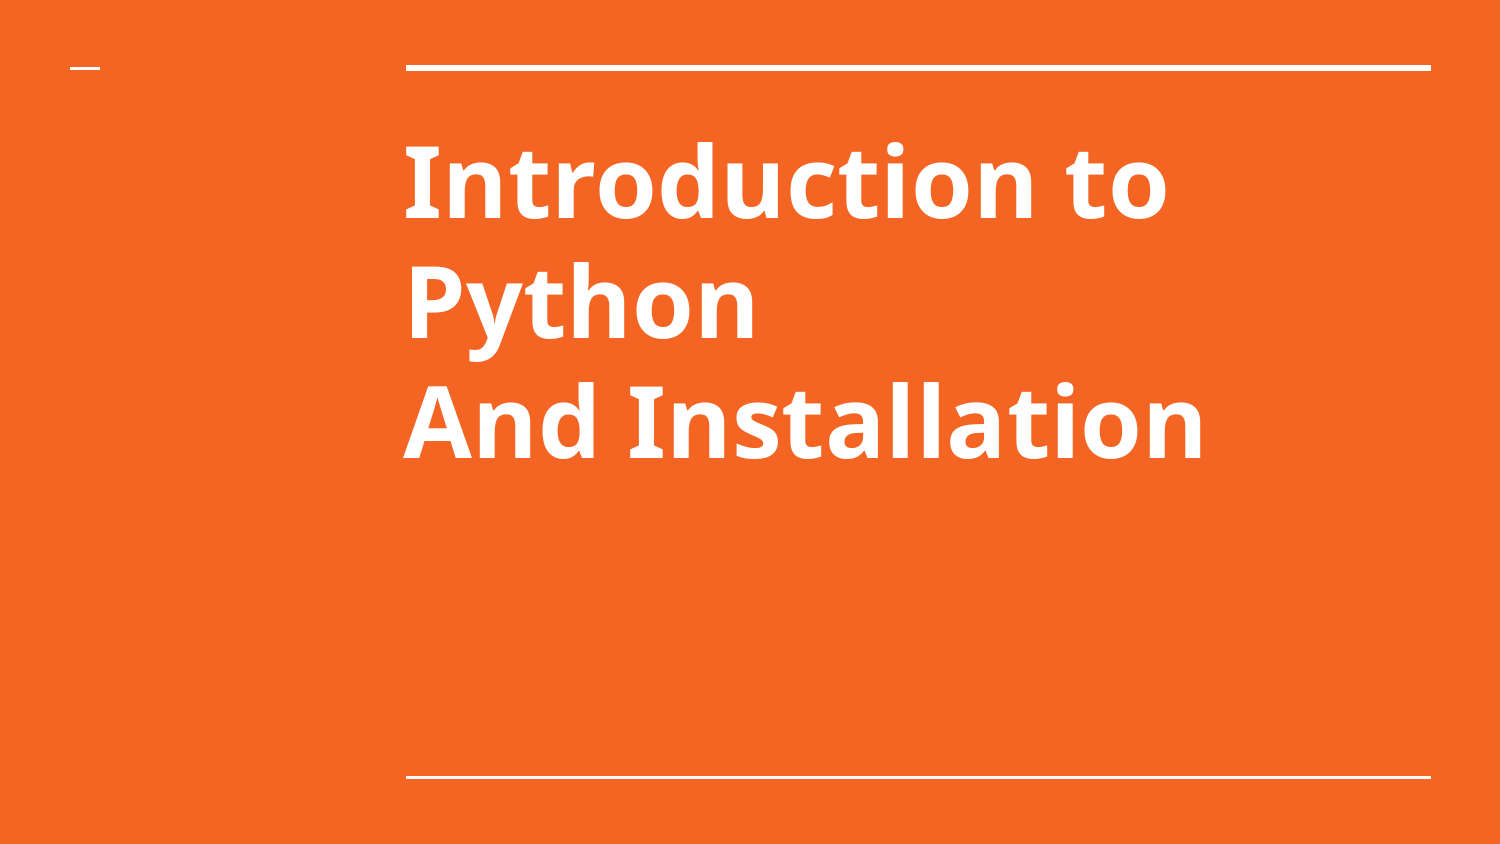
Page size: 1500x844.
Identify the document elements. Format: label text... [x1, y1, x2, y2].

title Introduction to Python And Installation [389, 103, 1428, 357]
